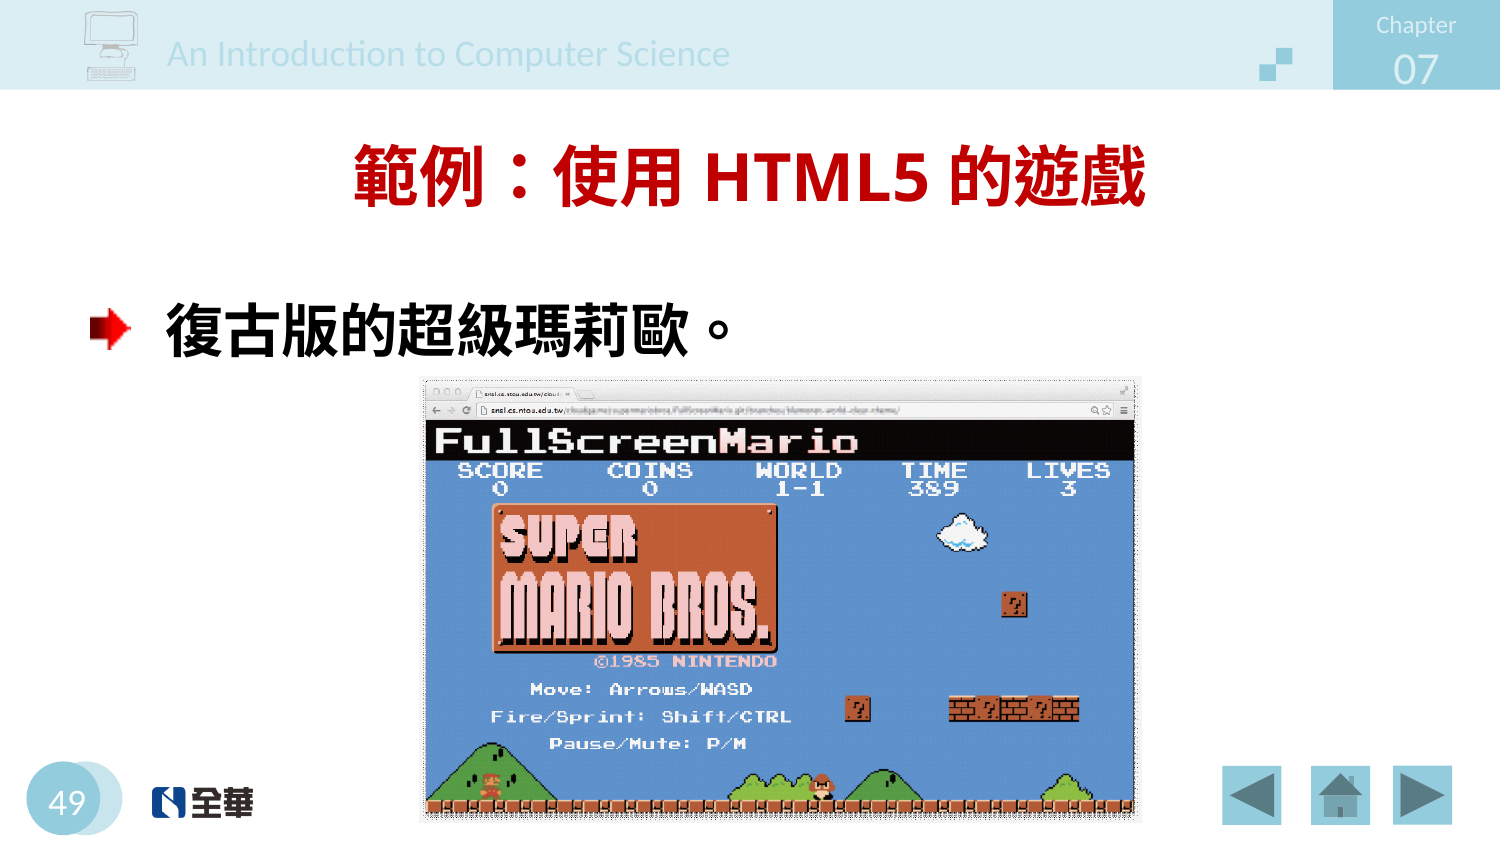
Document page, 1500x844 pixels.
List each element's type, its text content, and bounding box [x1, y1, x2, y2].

list 復古版的超級瑪莉歐。 [75, 272, 1425, 754]
picture [152, 787, 253, 818]
picture [90, 308, 131, 350]
picture [417, 369, 1143, 823]
title 範例：使用HTML5的遊戲 [75, 104, 1425, 245]
picture [84, 11, 138, 81]
